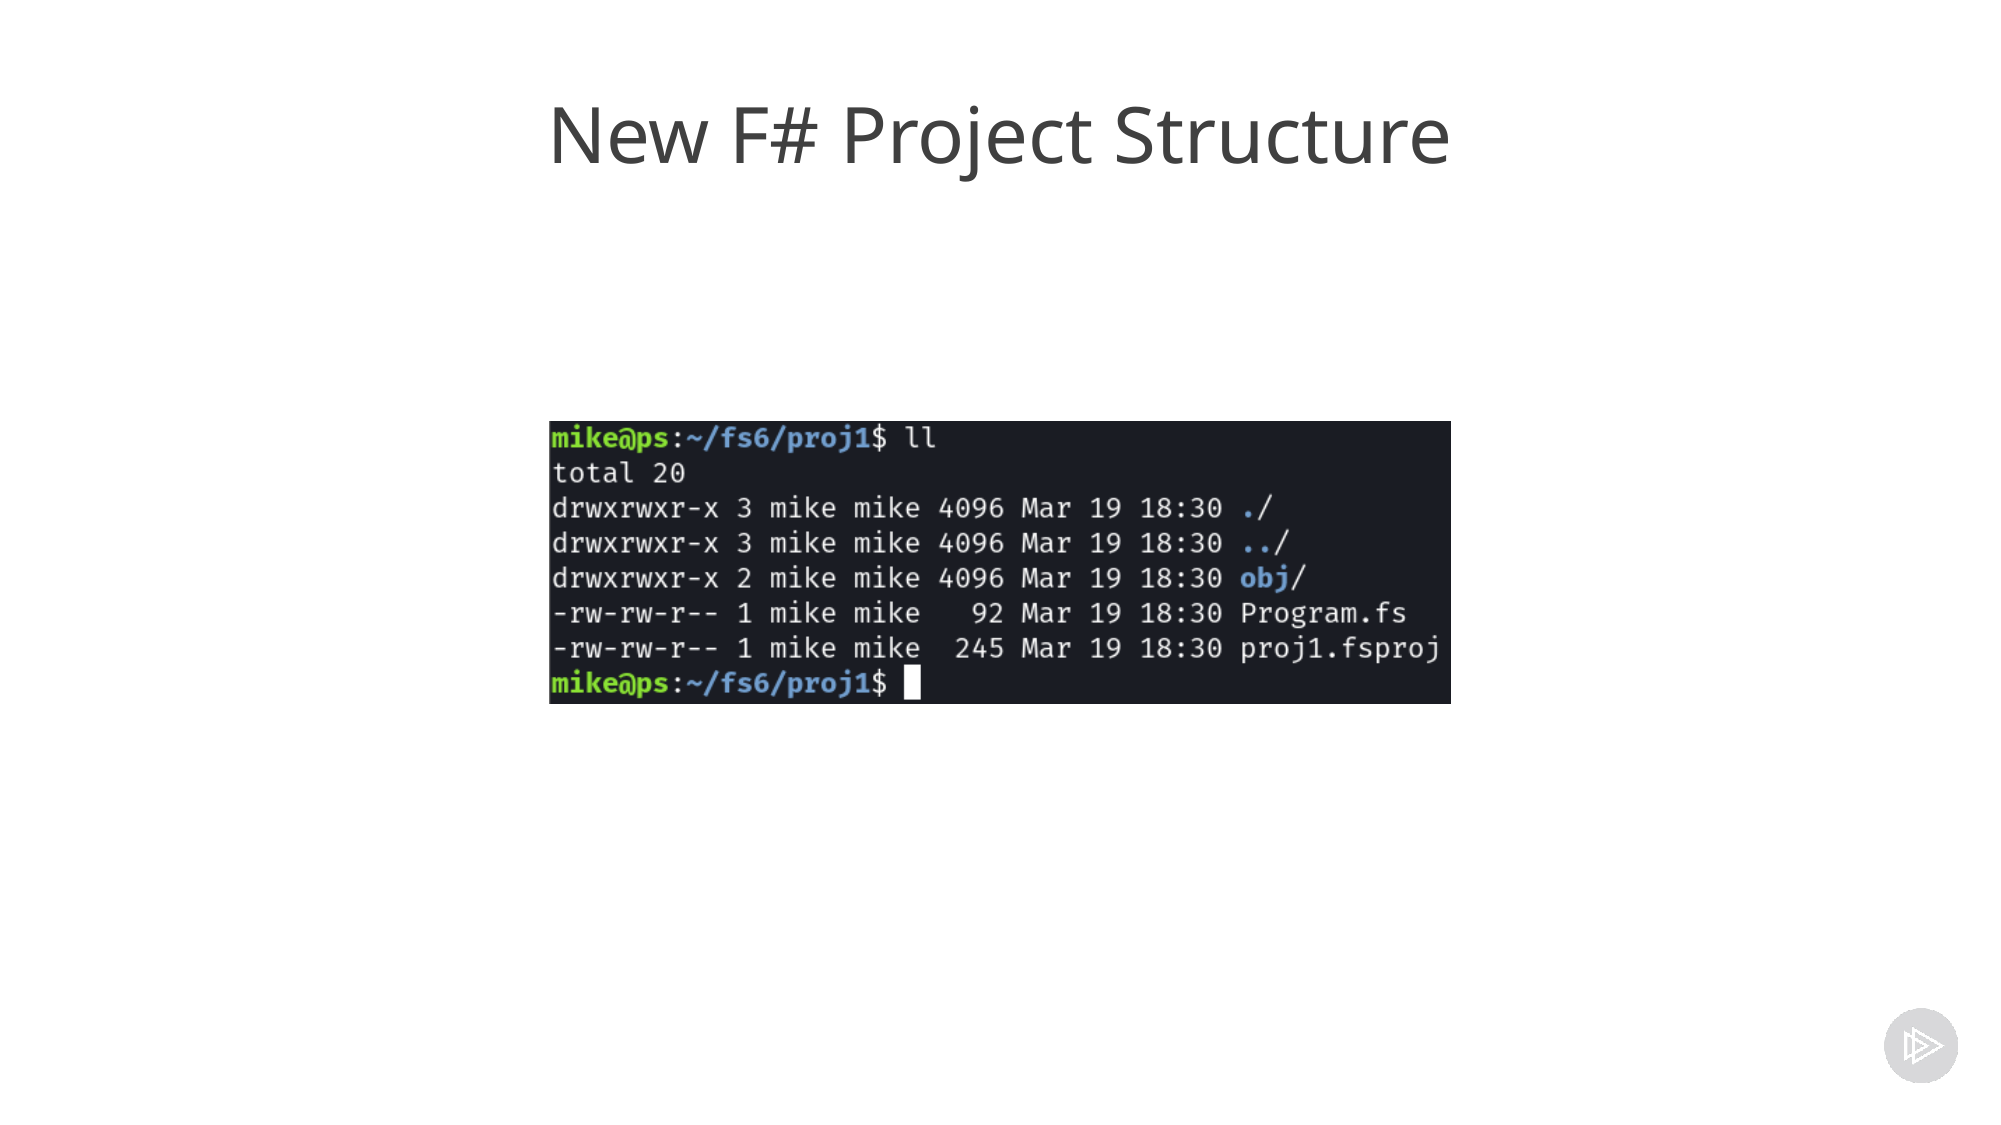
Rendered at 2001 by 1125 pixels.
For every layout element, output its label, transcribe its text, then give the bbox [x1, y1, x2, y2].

picture [548, 421, 1451, 704]
title New F# Project Structure [137, 93, 1863, 183]
title printf / printfn [1884, 1008, 1958, 1083]
